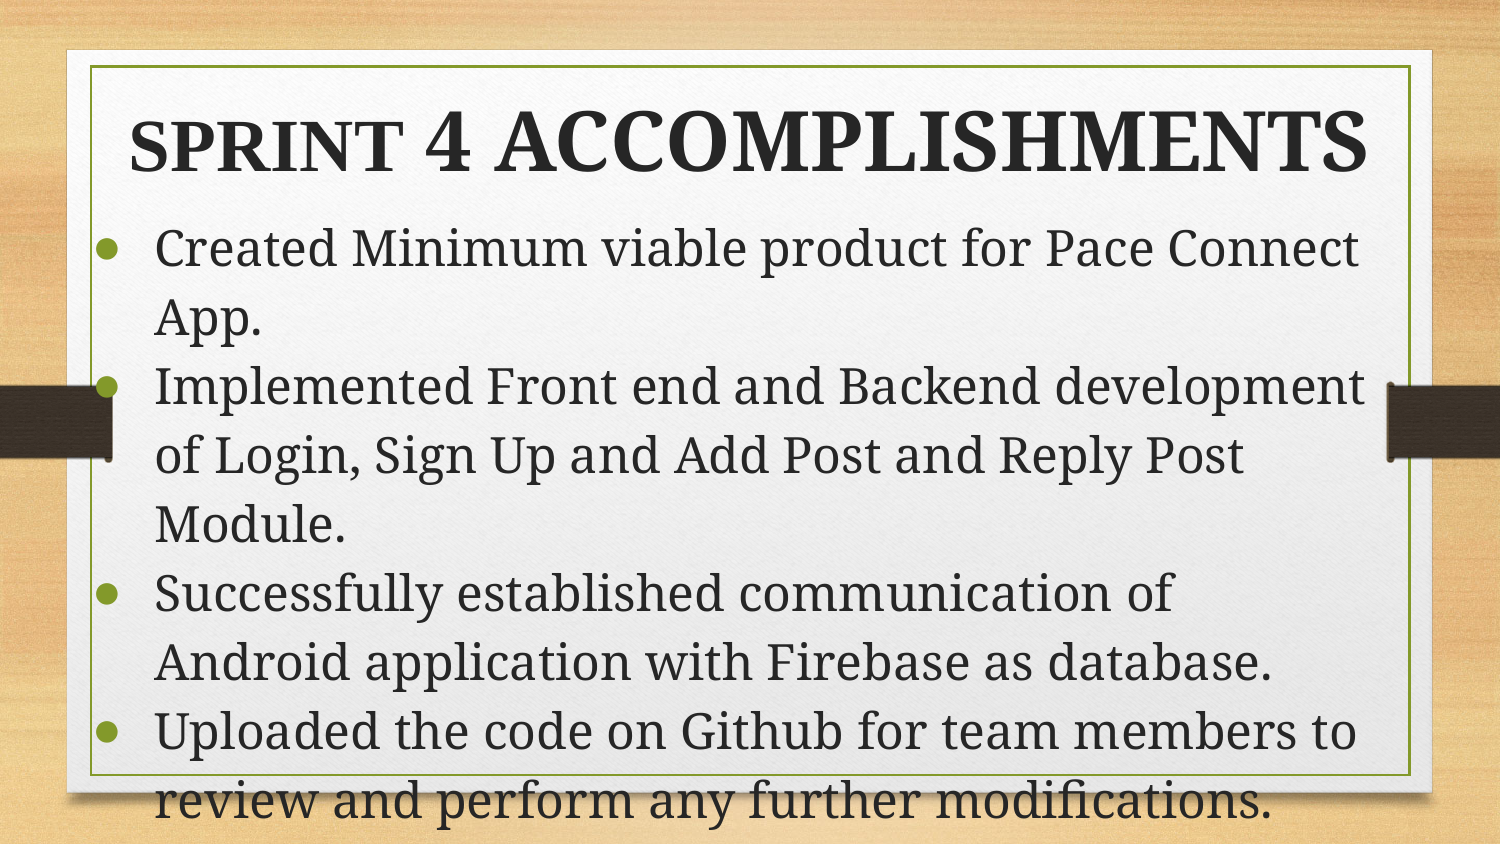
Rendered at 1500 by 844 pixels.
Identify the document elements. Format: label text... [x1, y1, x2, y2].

list Created Minimum viable product for Pace Connect App. Implemented Front end and Backend development of Login, Sign Up and Add Post and Reply Post Module. Successfully established communication of Android application with Firebase as database. Uploaded the code on Github for team members to review and perform any further modifications. [64, 192, 1387, 756]
picture [0, 0, 1500, 844]
title SPRINT 4 ACCOMPLISHMENTS [51, 72, 1449, 167]
